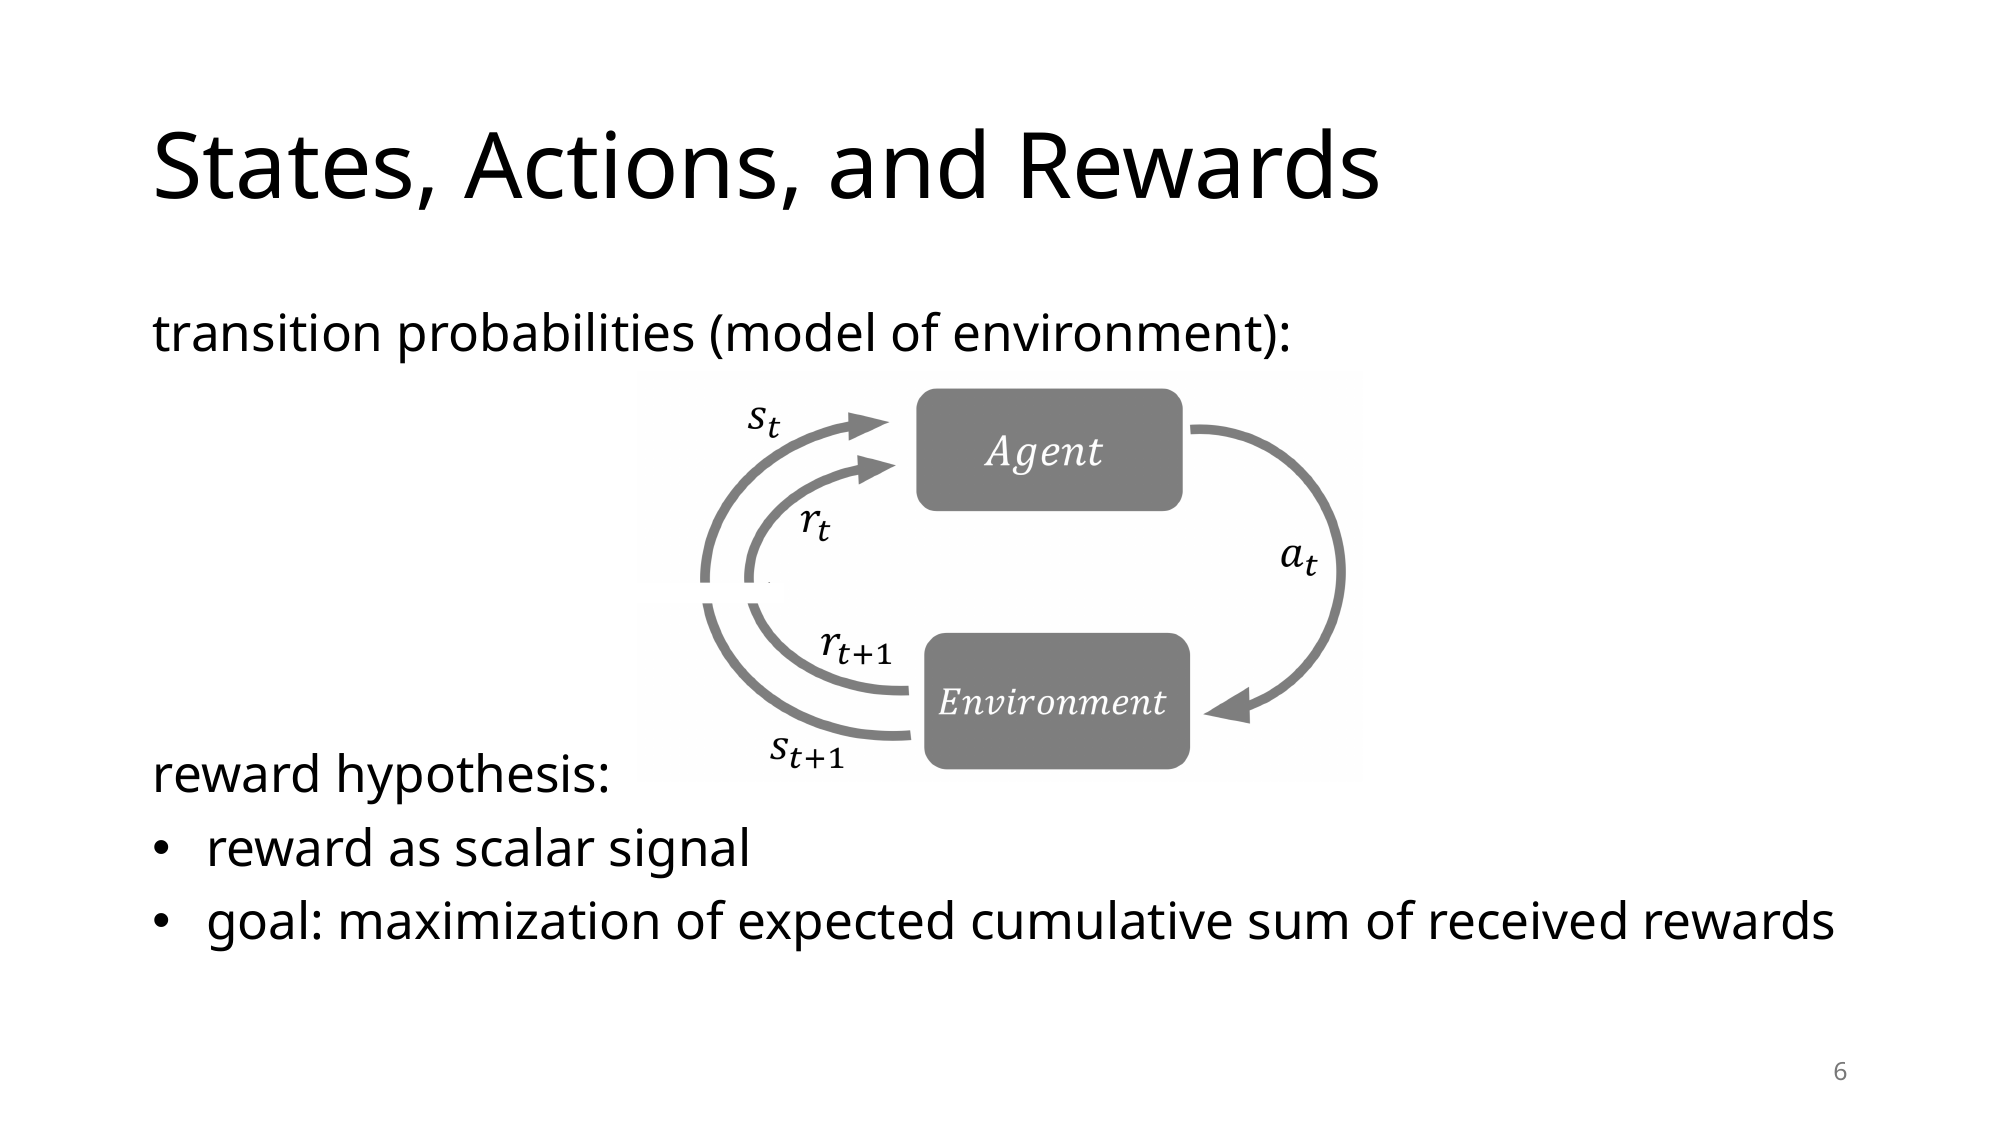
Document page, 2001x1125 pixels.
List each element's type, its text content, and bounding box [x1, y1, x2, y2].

slide_number 6 [1412, 1042, 1863, 1103]
title States, Actions, and Rewards [137, 59, 1863, 278]
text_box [636, 370, 1364, 782]
